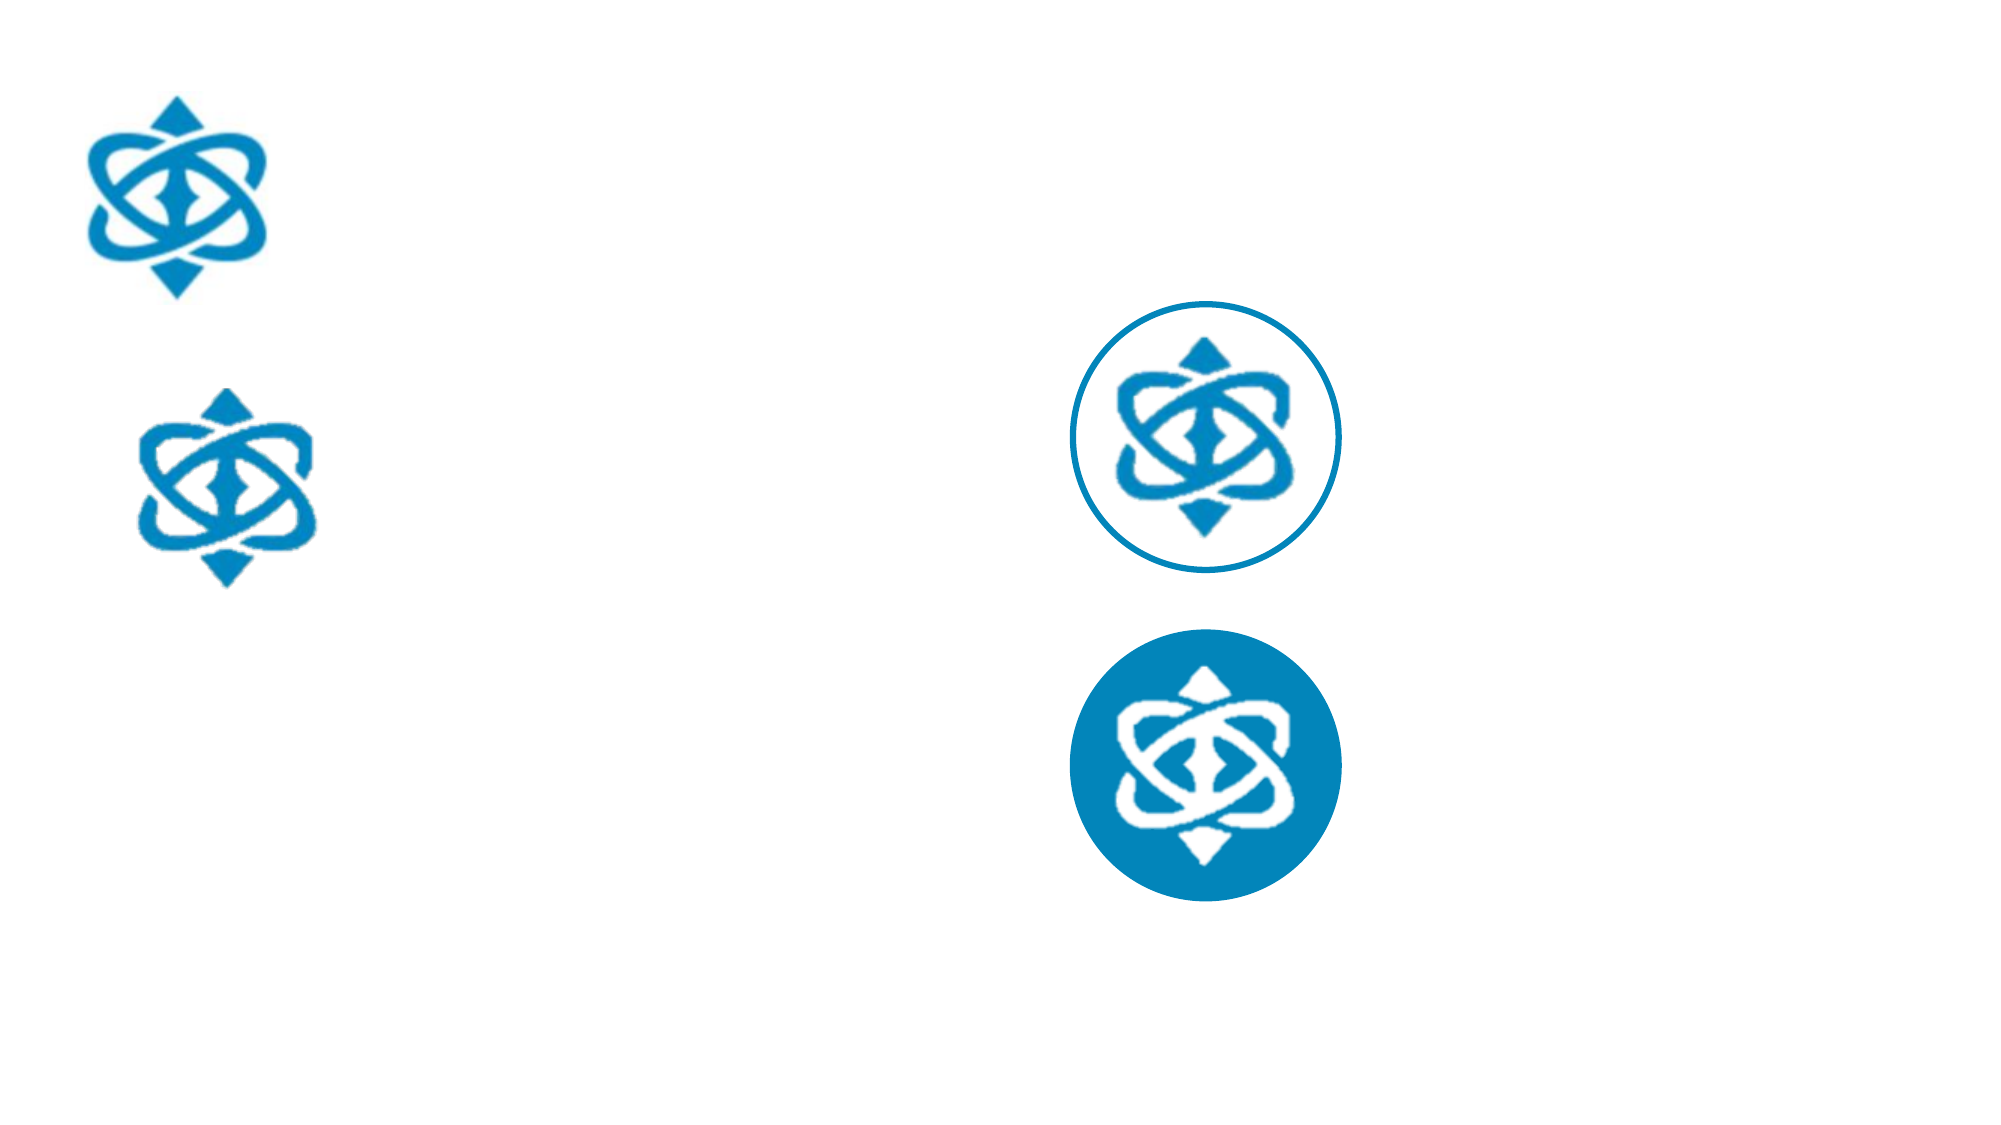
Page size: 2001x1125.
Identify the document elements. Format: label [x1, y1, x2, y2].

picture [134, 381, 323, 594]
text_box [1072, 632, 1339, 899]
text_box [1072, 304, 1339, 570]
picture [84, 91, 274, 305]
